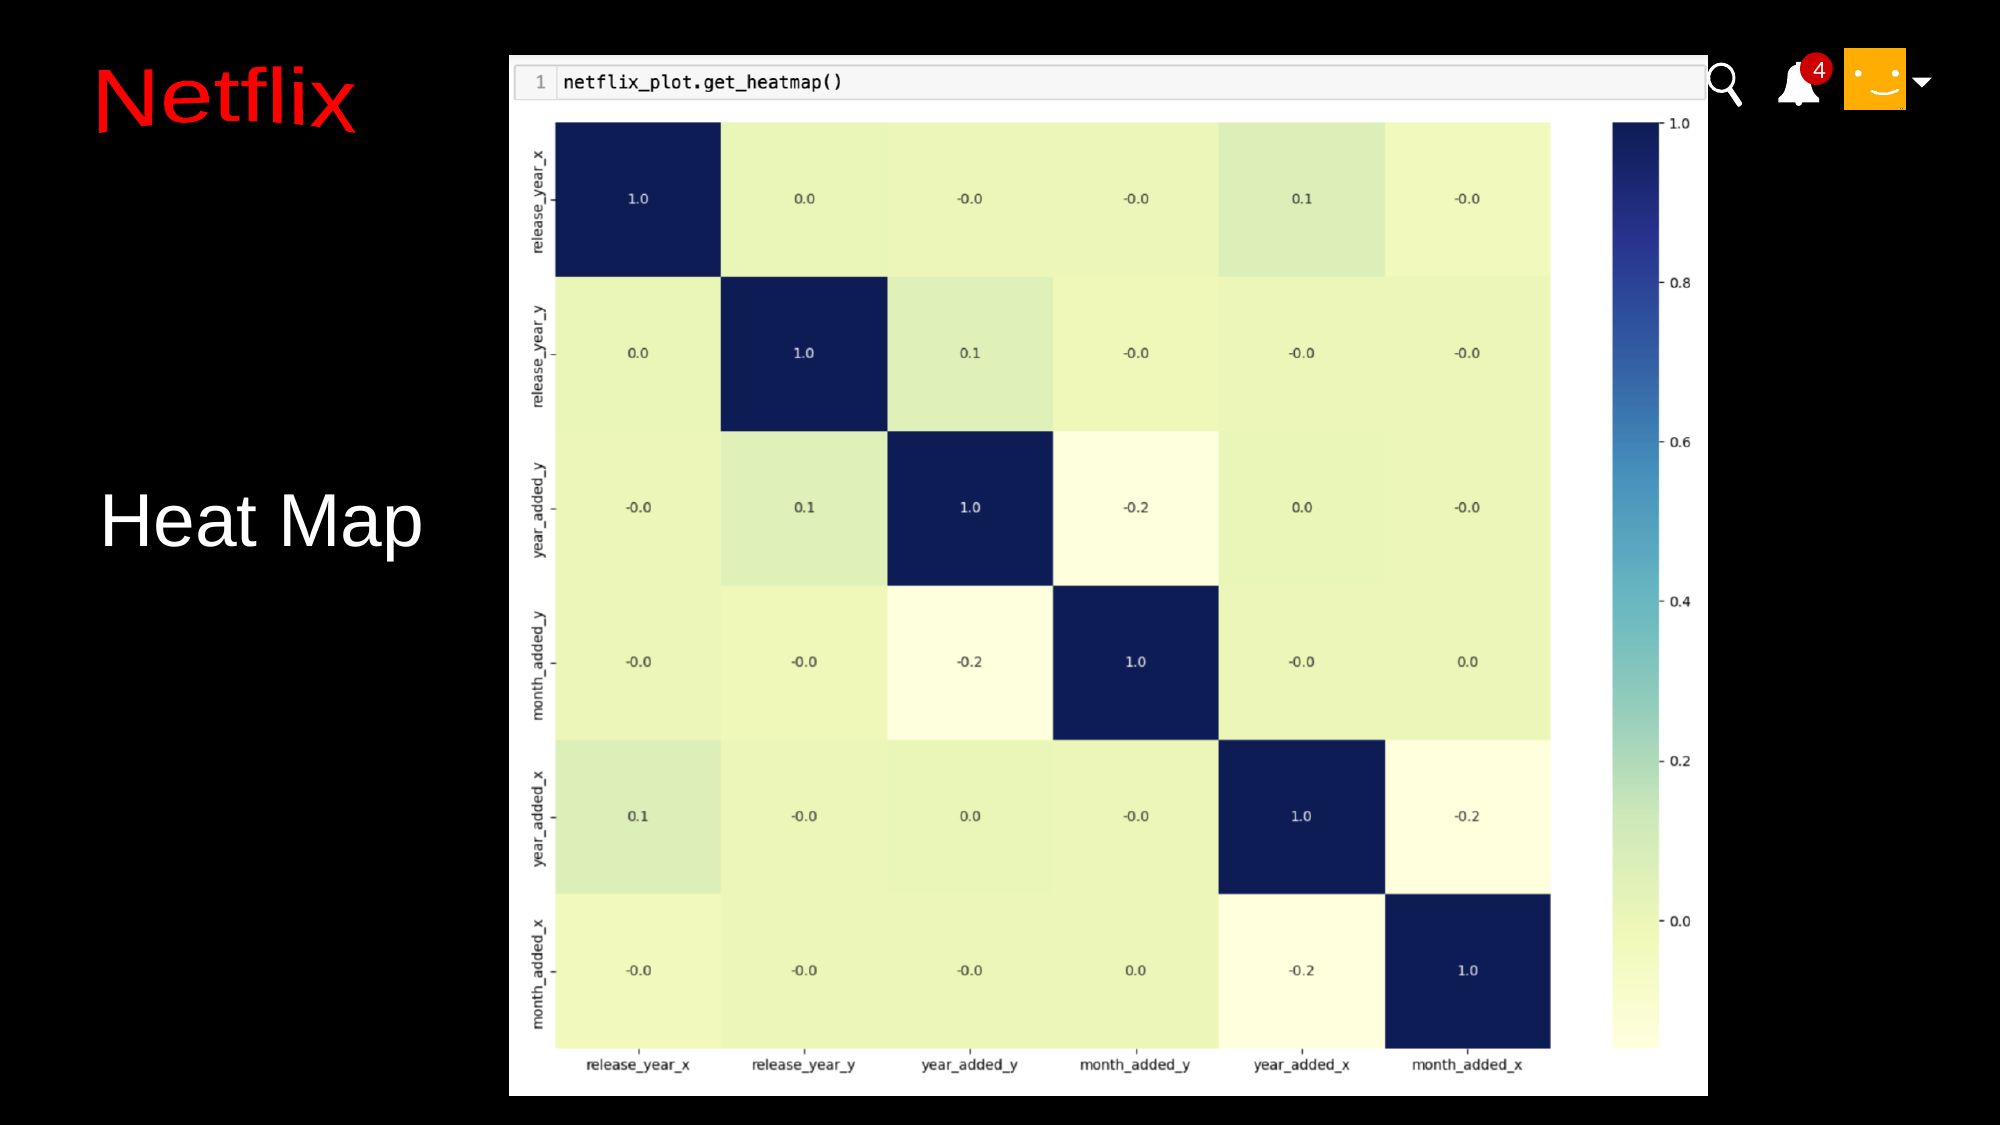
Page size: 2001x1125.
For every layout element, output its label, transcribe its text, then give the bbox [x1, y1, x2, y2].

picture [509, 55, 1708, 1096]
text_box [1707, 48, 1932, 110]
text_box Heat Map [99, 455, 509, 576]
